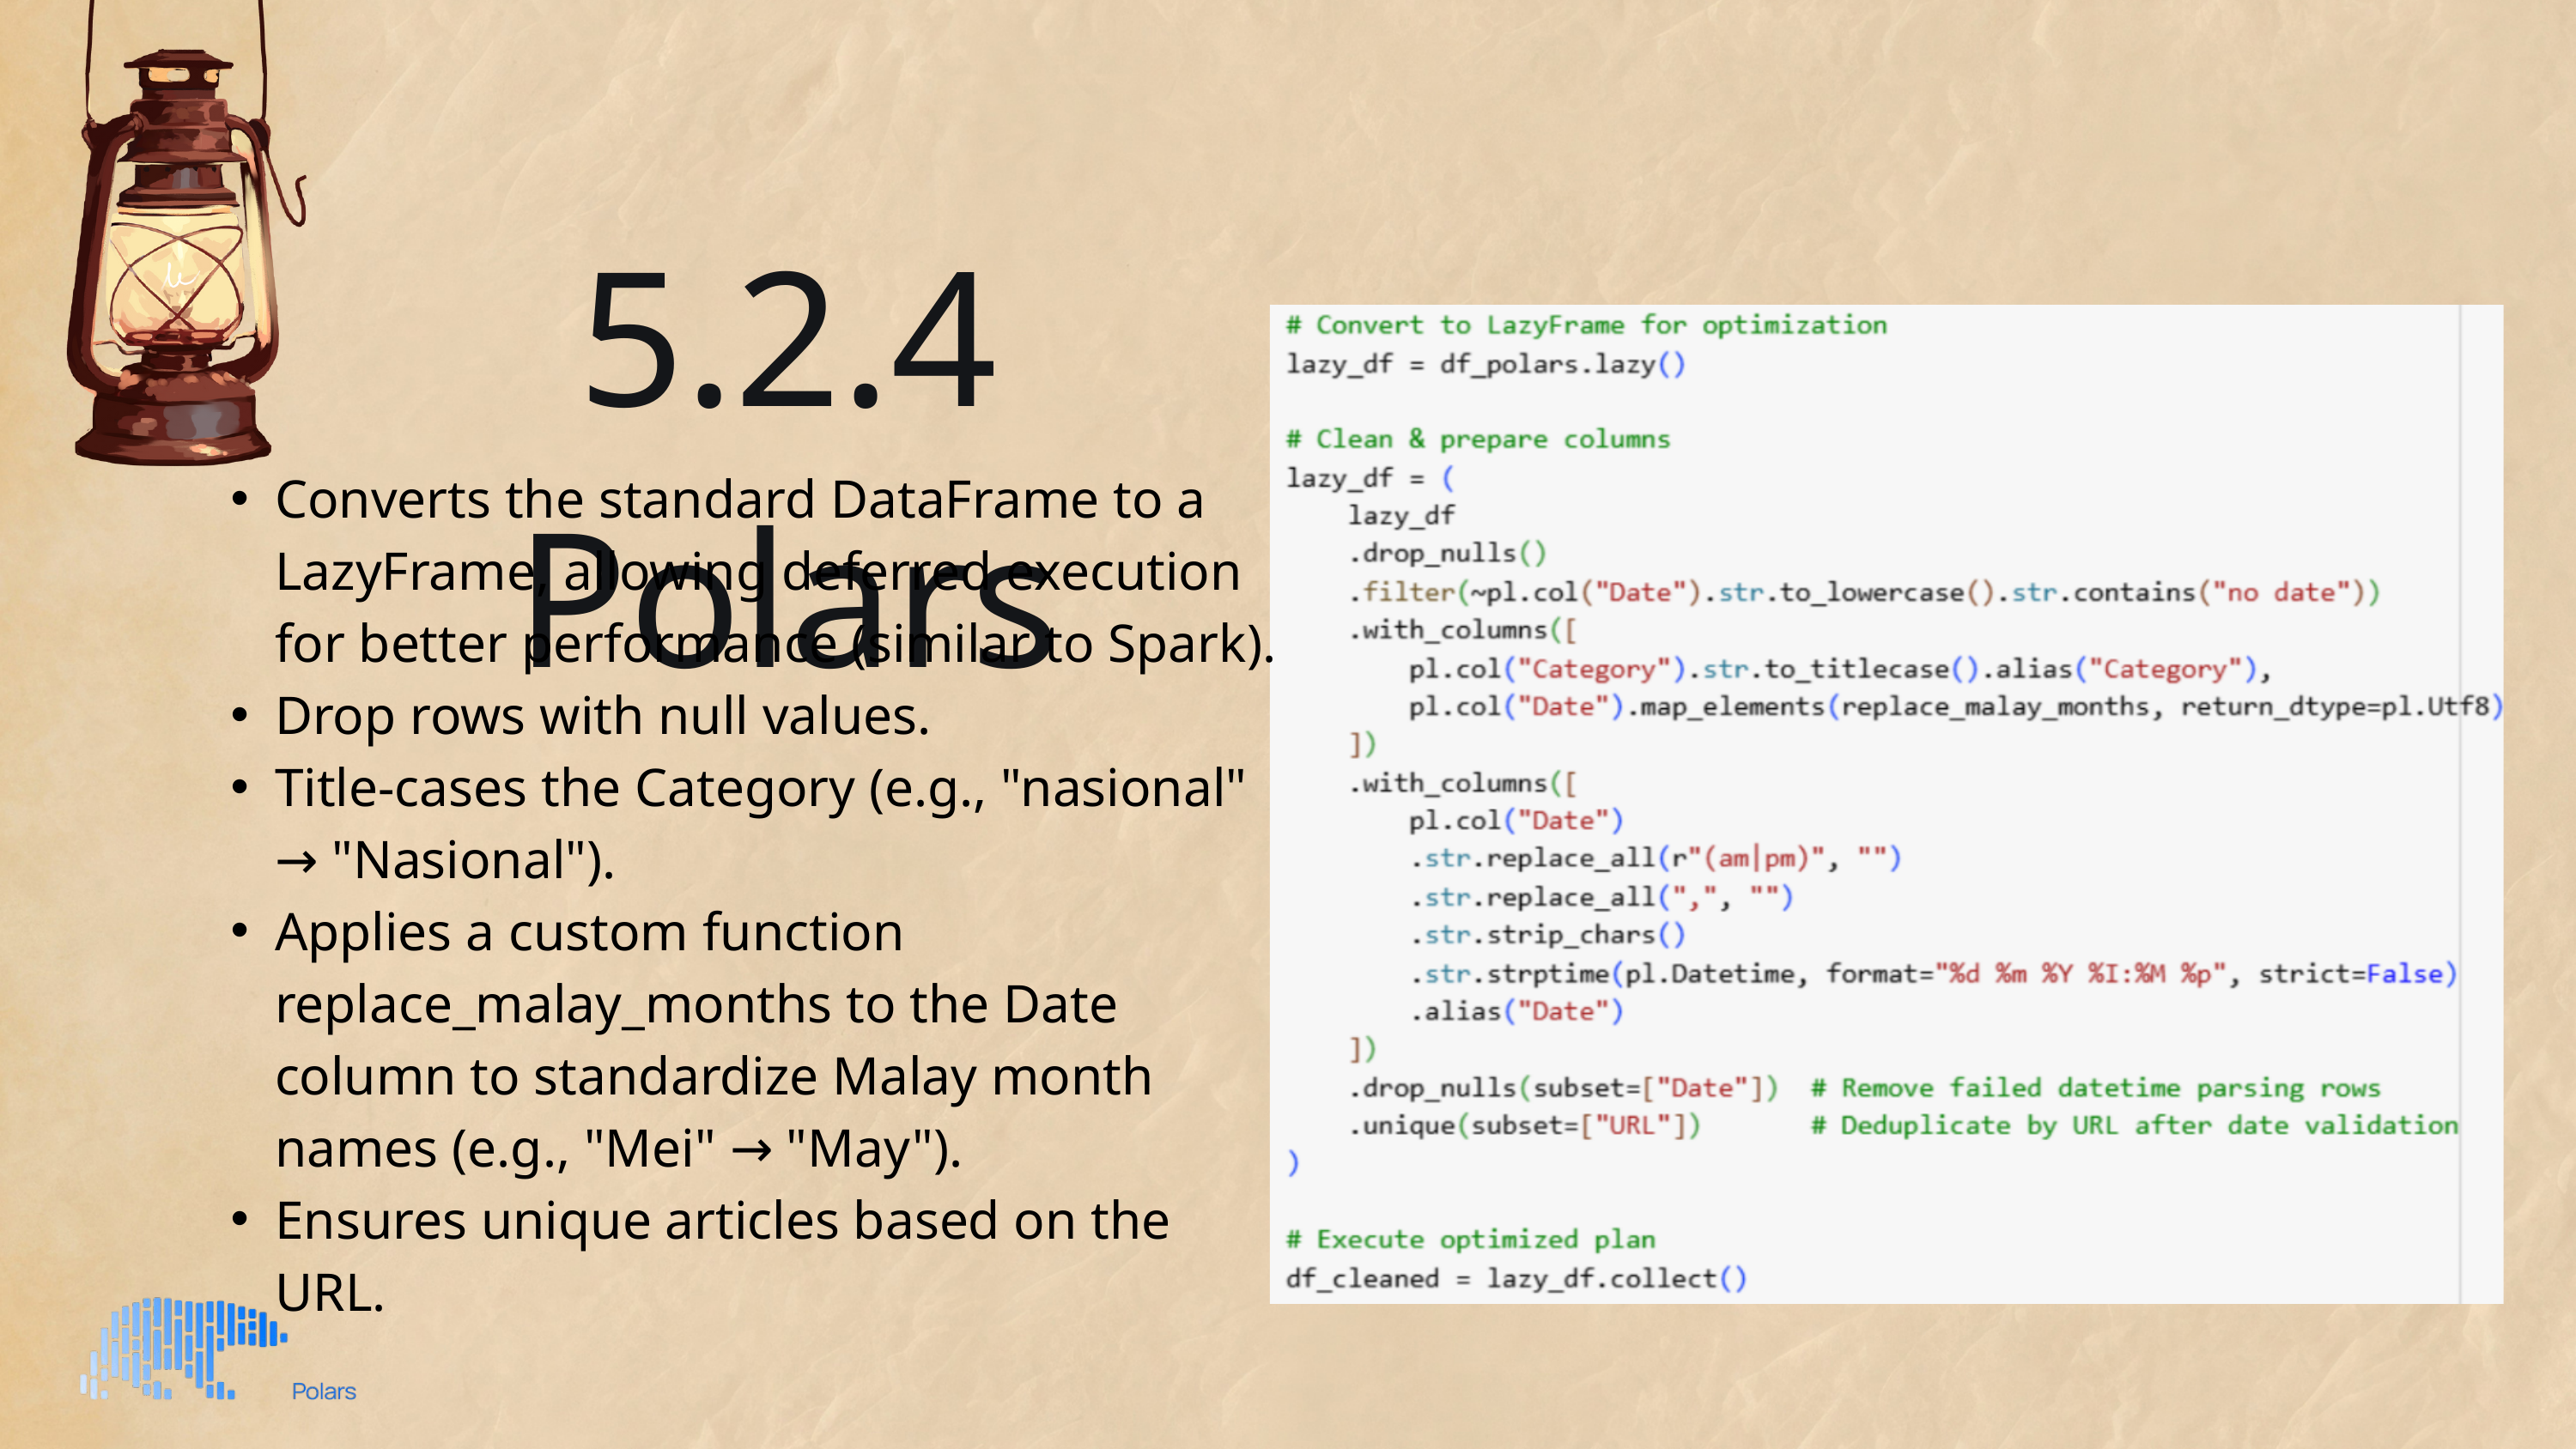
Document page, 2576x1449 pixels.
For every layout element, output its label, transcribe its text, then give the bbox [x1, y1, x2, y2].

text_box [66, 0, 307, 466]
text_box Converts the standard DataFrame to a LazyFrame, allowing deferred execution for better performance (similar to Spark). Drop rows with null values. Title-cases the Category (e.g., "nasional" → "Nasional"). Applies a custom function replace_malay_months to the Date column to standardize Malay month names (e.g., "Mei" → "May"). Ensures unique articles based on the URL. [186, 456, 1279, 1322]
text_box [1269, 305, 2504, 1304]
text_box [0, 0, 2576, 1449]
text_box [68, 1256, 366, 1410]
text_box 5.2.4 Polars [337, 182, 1240, 456]
